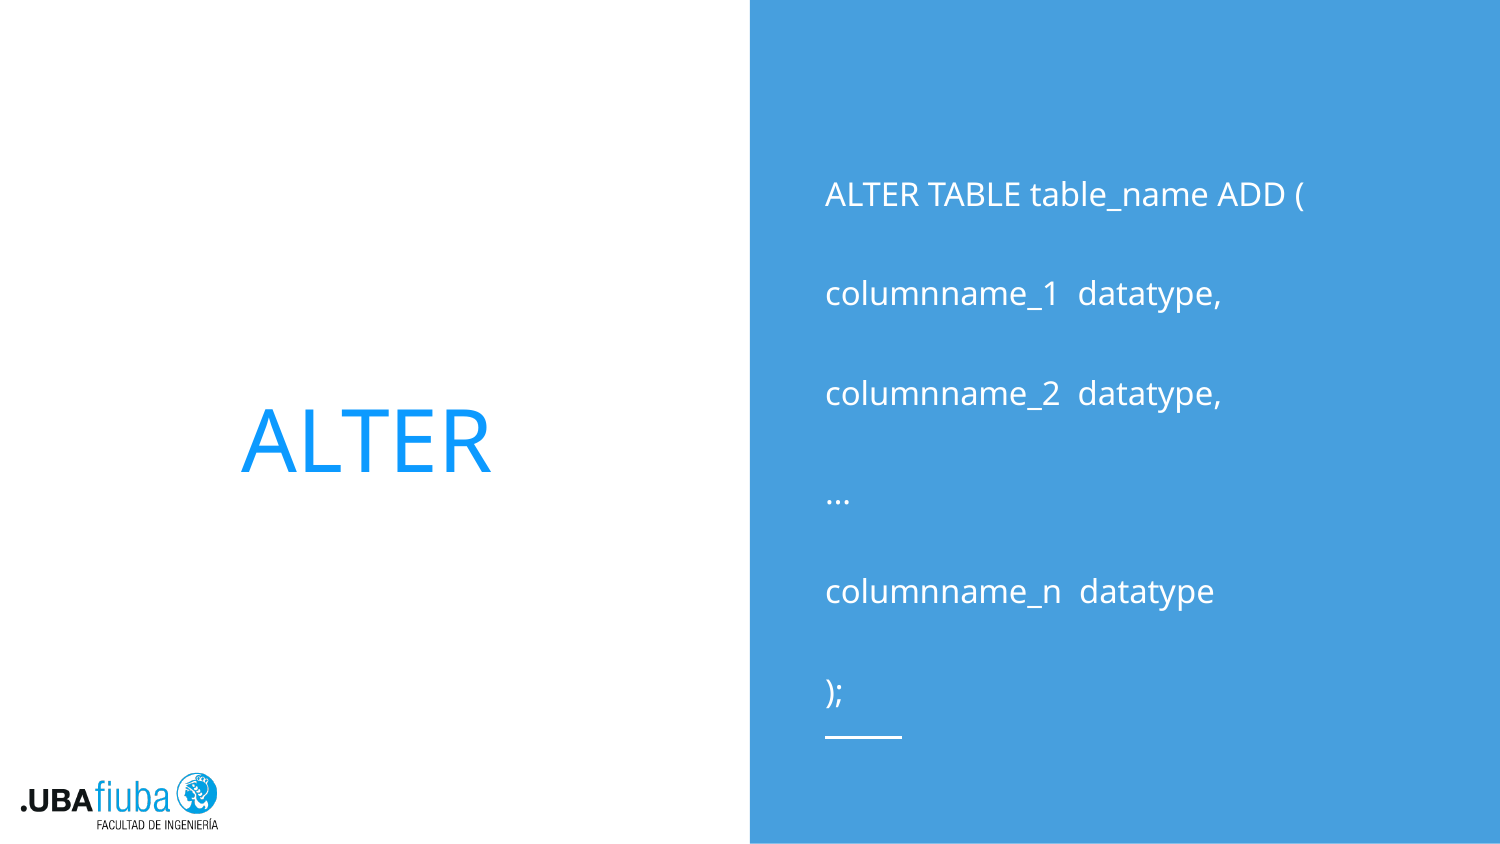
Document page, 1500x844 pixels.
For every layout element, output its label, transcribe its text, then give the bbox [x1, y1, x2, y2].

title ALTER [35, 338, 699, 506]
picture [0, 753, 242, 844]
list ALTER TABLE table_name ADD ( columnname_1 datatype, columnname_2 datatype, … columnname_n datatype ); [810, 118, 1440, 725]
